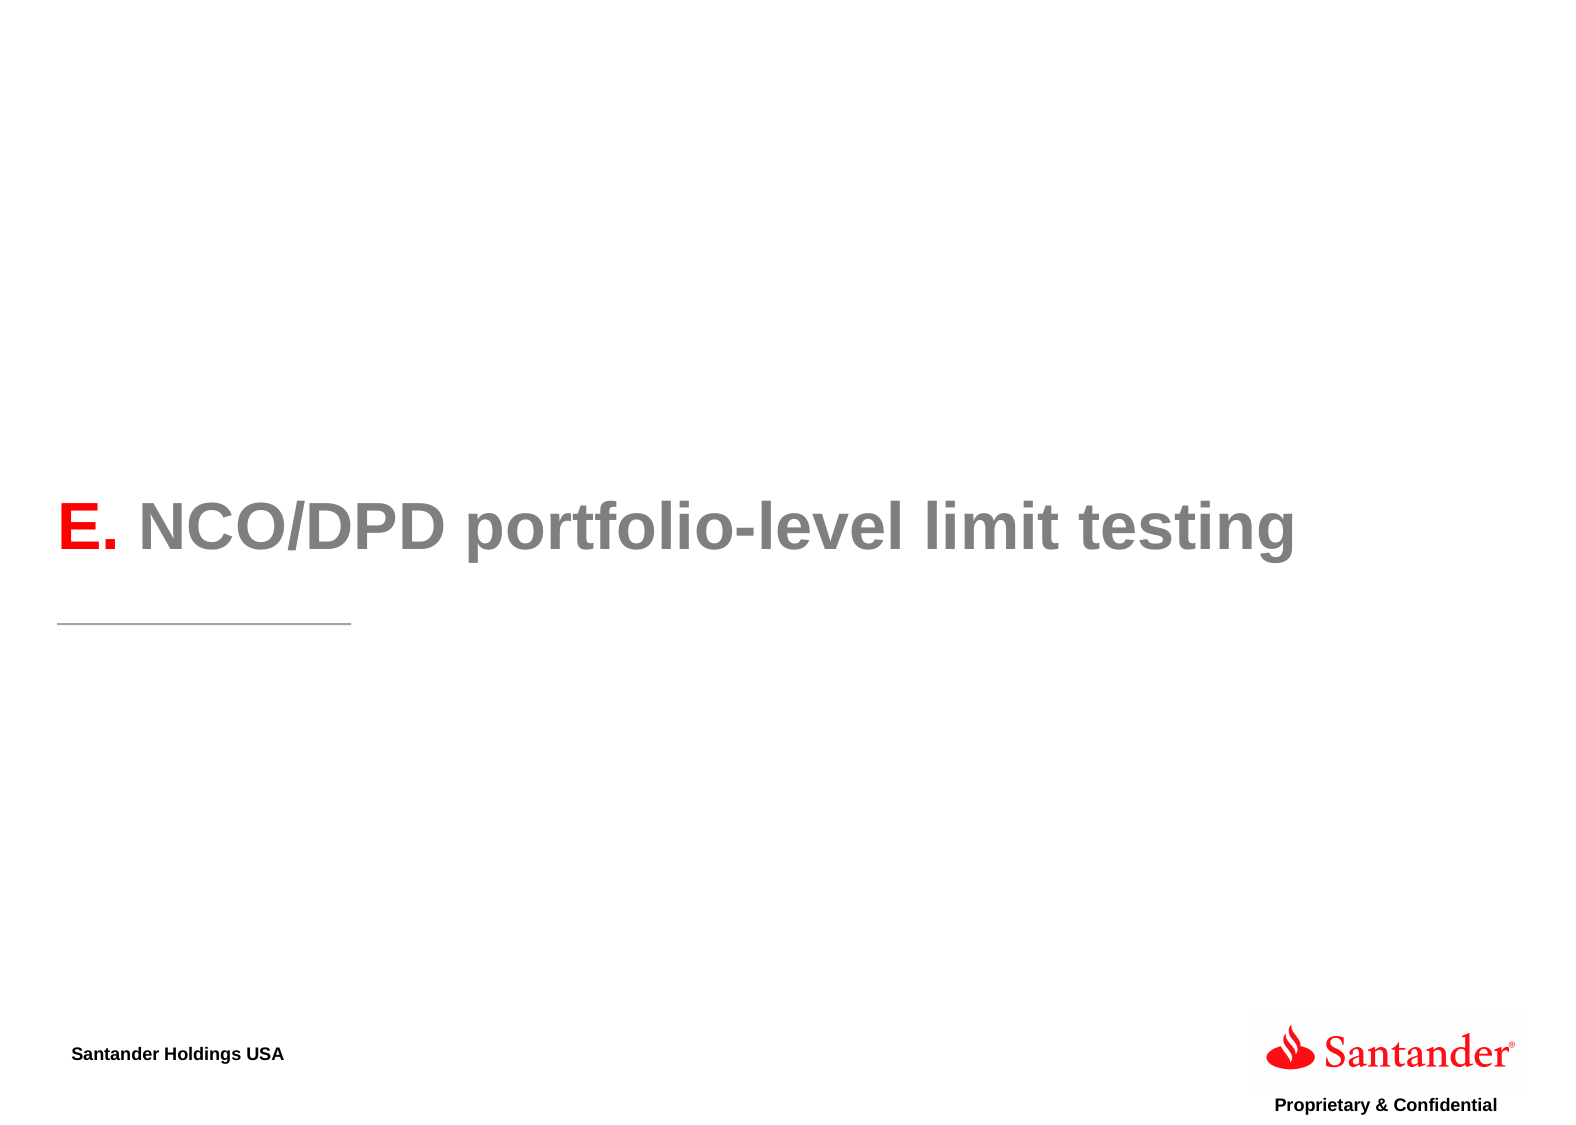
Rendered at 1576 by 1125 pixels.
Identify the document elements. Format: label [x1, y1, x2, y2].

list [57, 475, 1460, 625]
picture [1247, 1011, 1528, 1094]
